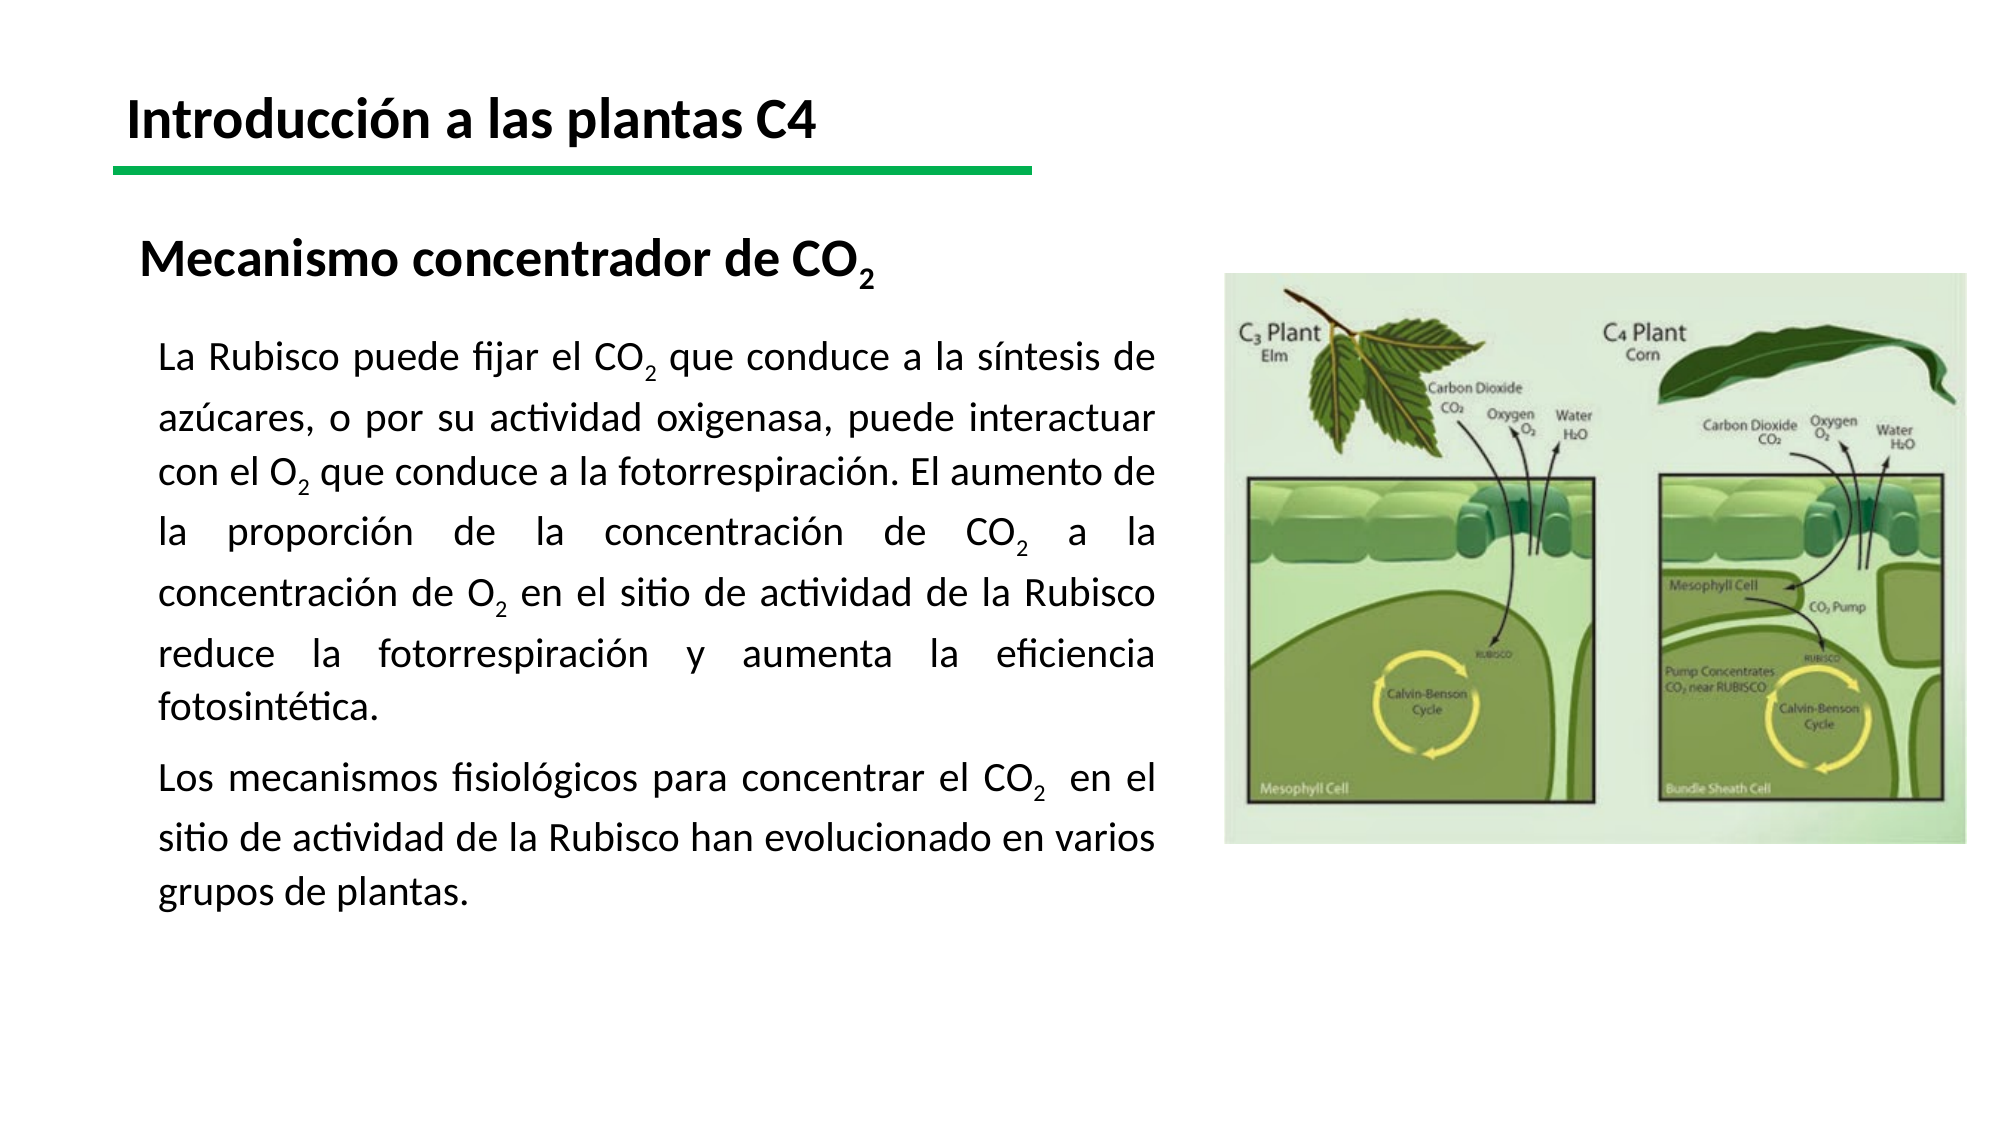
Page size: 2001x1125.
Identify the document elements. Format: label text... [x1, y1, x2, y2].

text_box La Rubisco puede fijar el CO2 que conduce a la síntesis de azúcares, o por su actividad oxigenasa, puede interactuar con el O2 que conduce a la fotorrespiración. El aumento de la proporción de la concentración de CO2 a la concentración de O2 en el sitio de actividad de la Rubisco reduce la fotorrespiración y aumenta la eficiencia fotosintética. Los mecanismos fisiológicos para concentrar el CO2 en el sitio de actividad de la Rubisco han evolucionado en varios grupos de plantas. [143, 317, 1172, 921]
text_box Mecanismo concentrador de CO2 [124, 257, 1191, 301]
picture [1224, 273, 1967, 844]
text_box Introducción a las plantas C4 [106, 68, 2000, 257]
